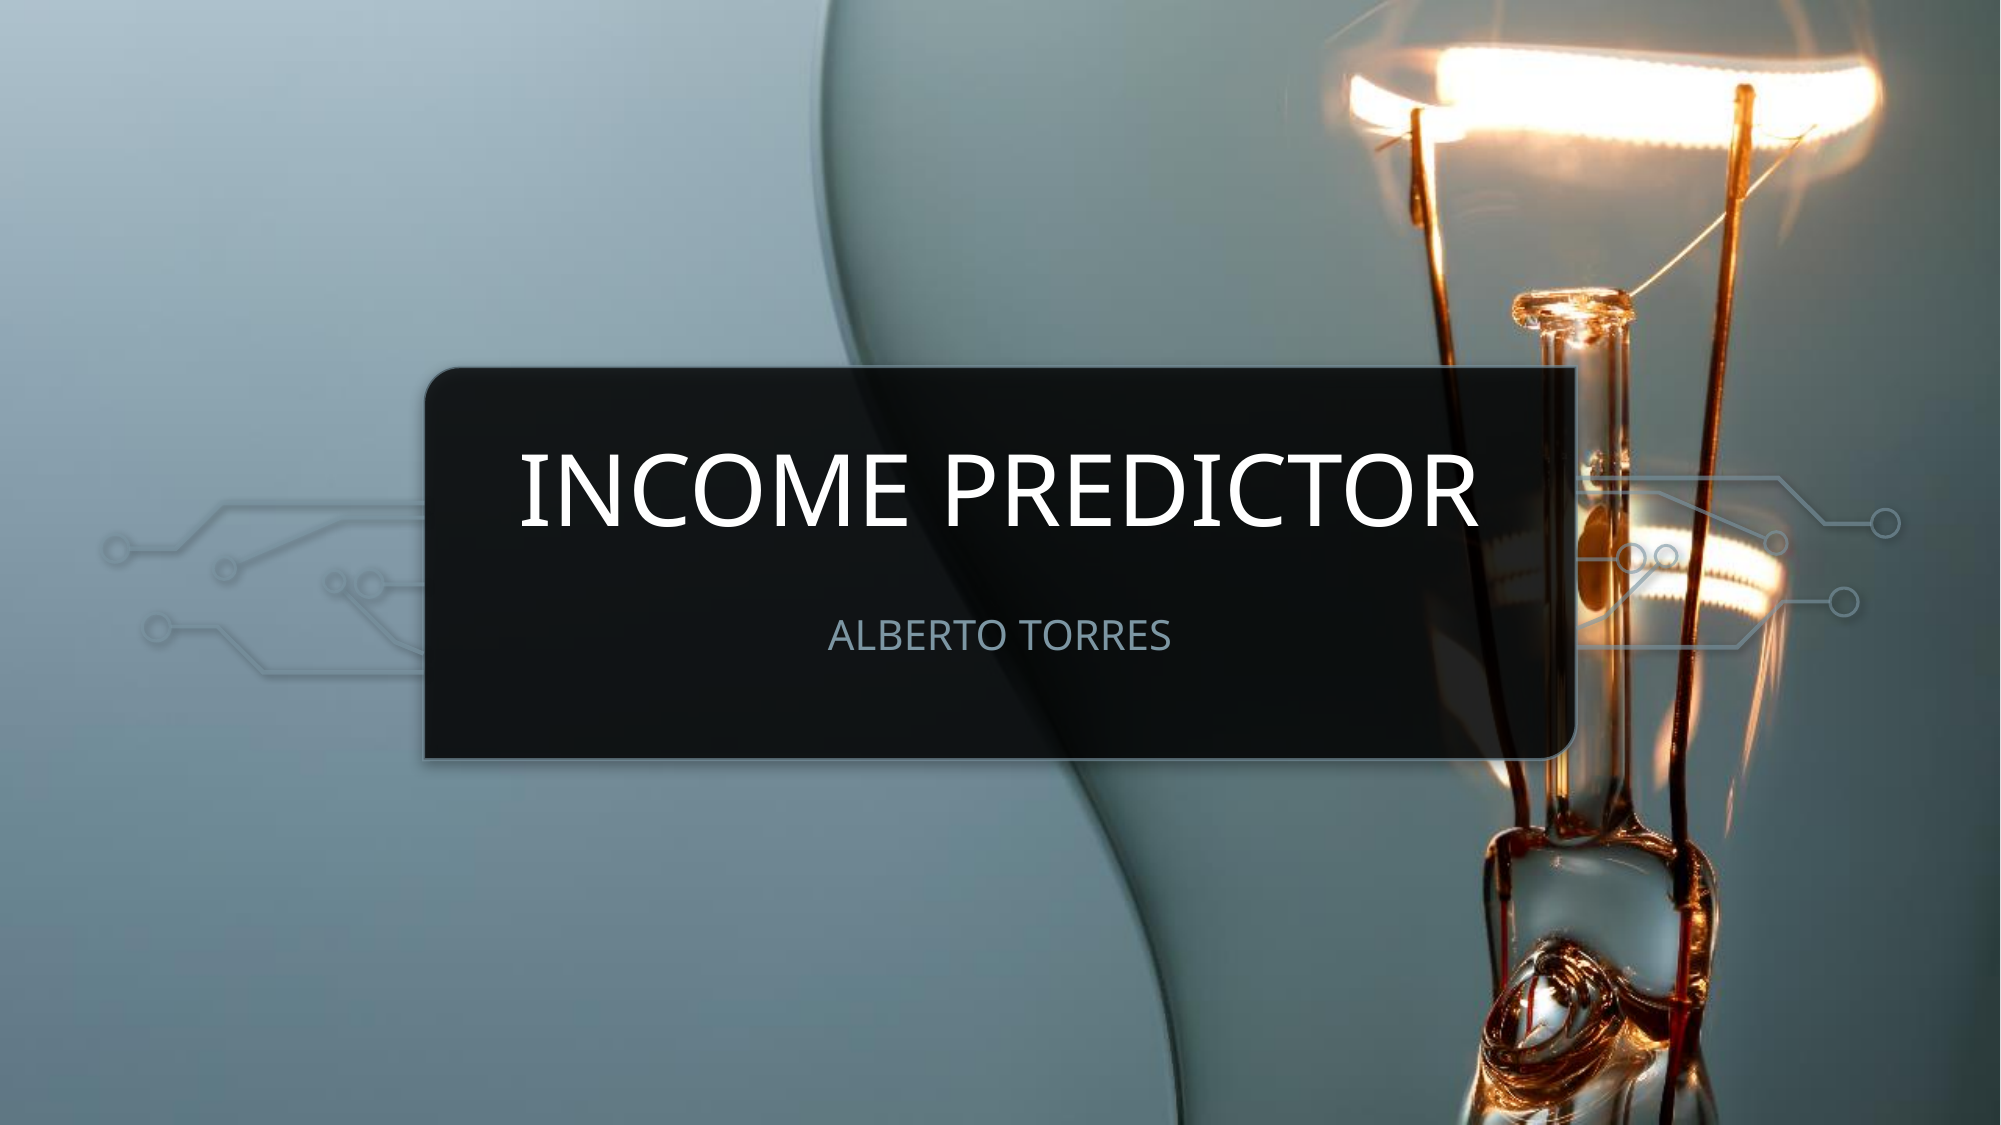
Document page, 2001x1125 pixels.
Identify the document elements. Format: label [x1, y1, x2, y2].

text_box [99, 366, 1902, 760]
picture [0, 0, 2000, 1125]
